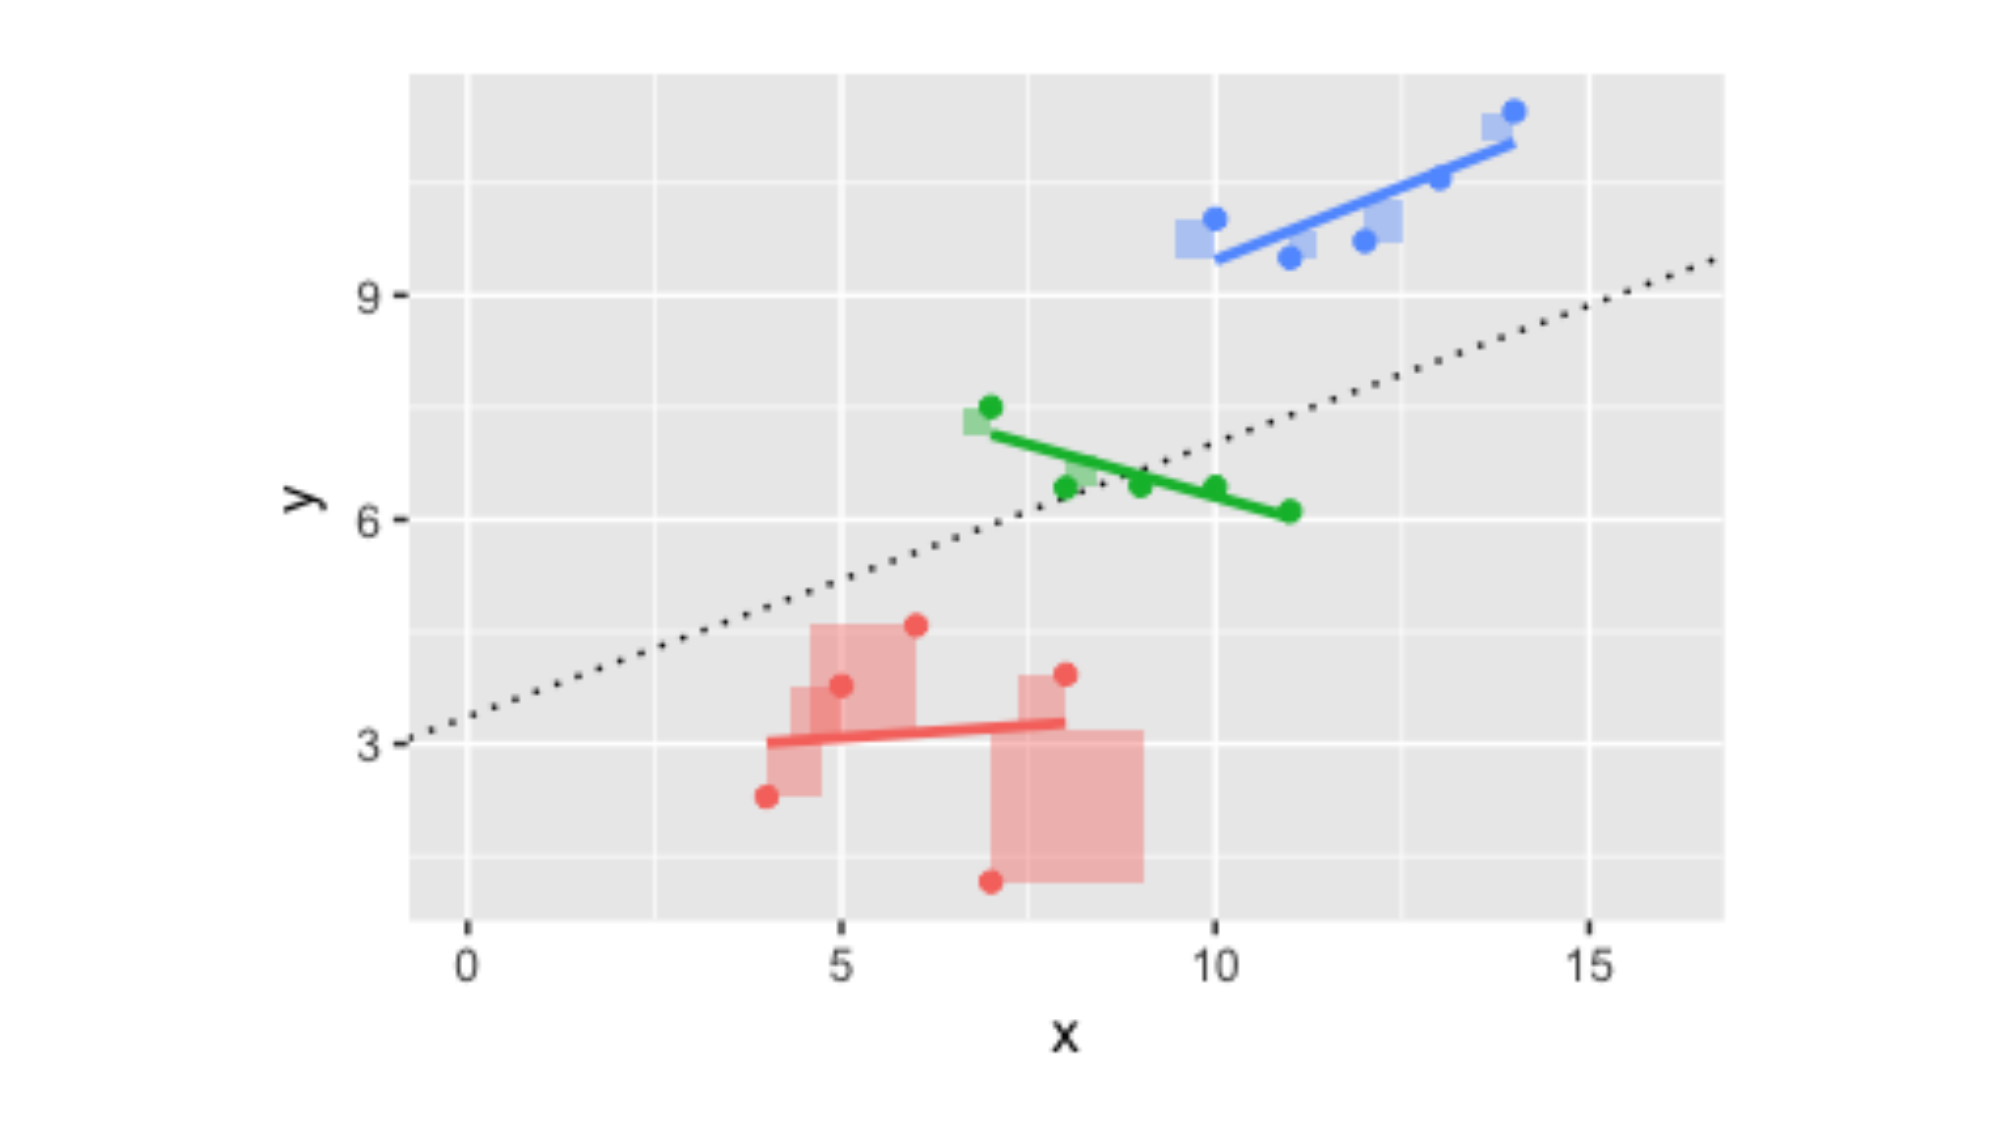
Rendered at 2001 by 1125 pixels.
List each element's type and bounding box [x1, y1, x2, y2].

picture [246, 0, 1754, 1125]
